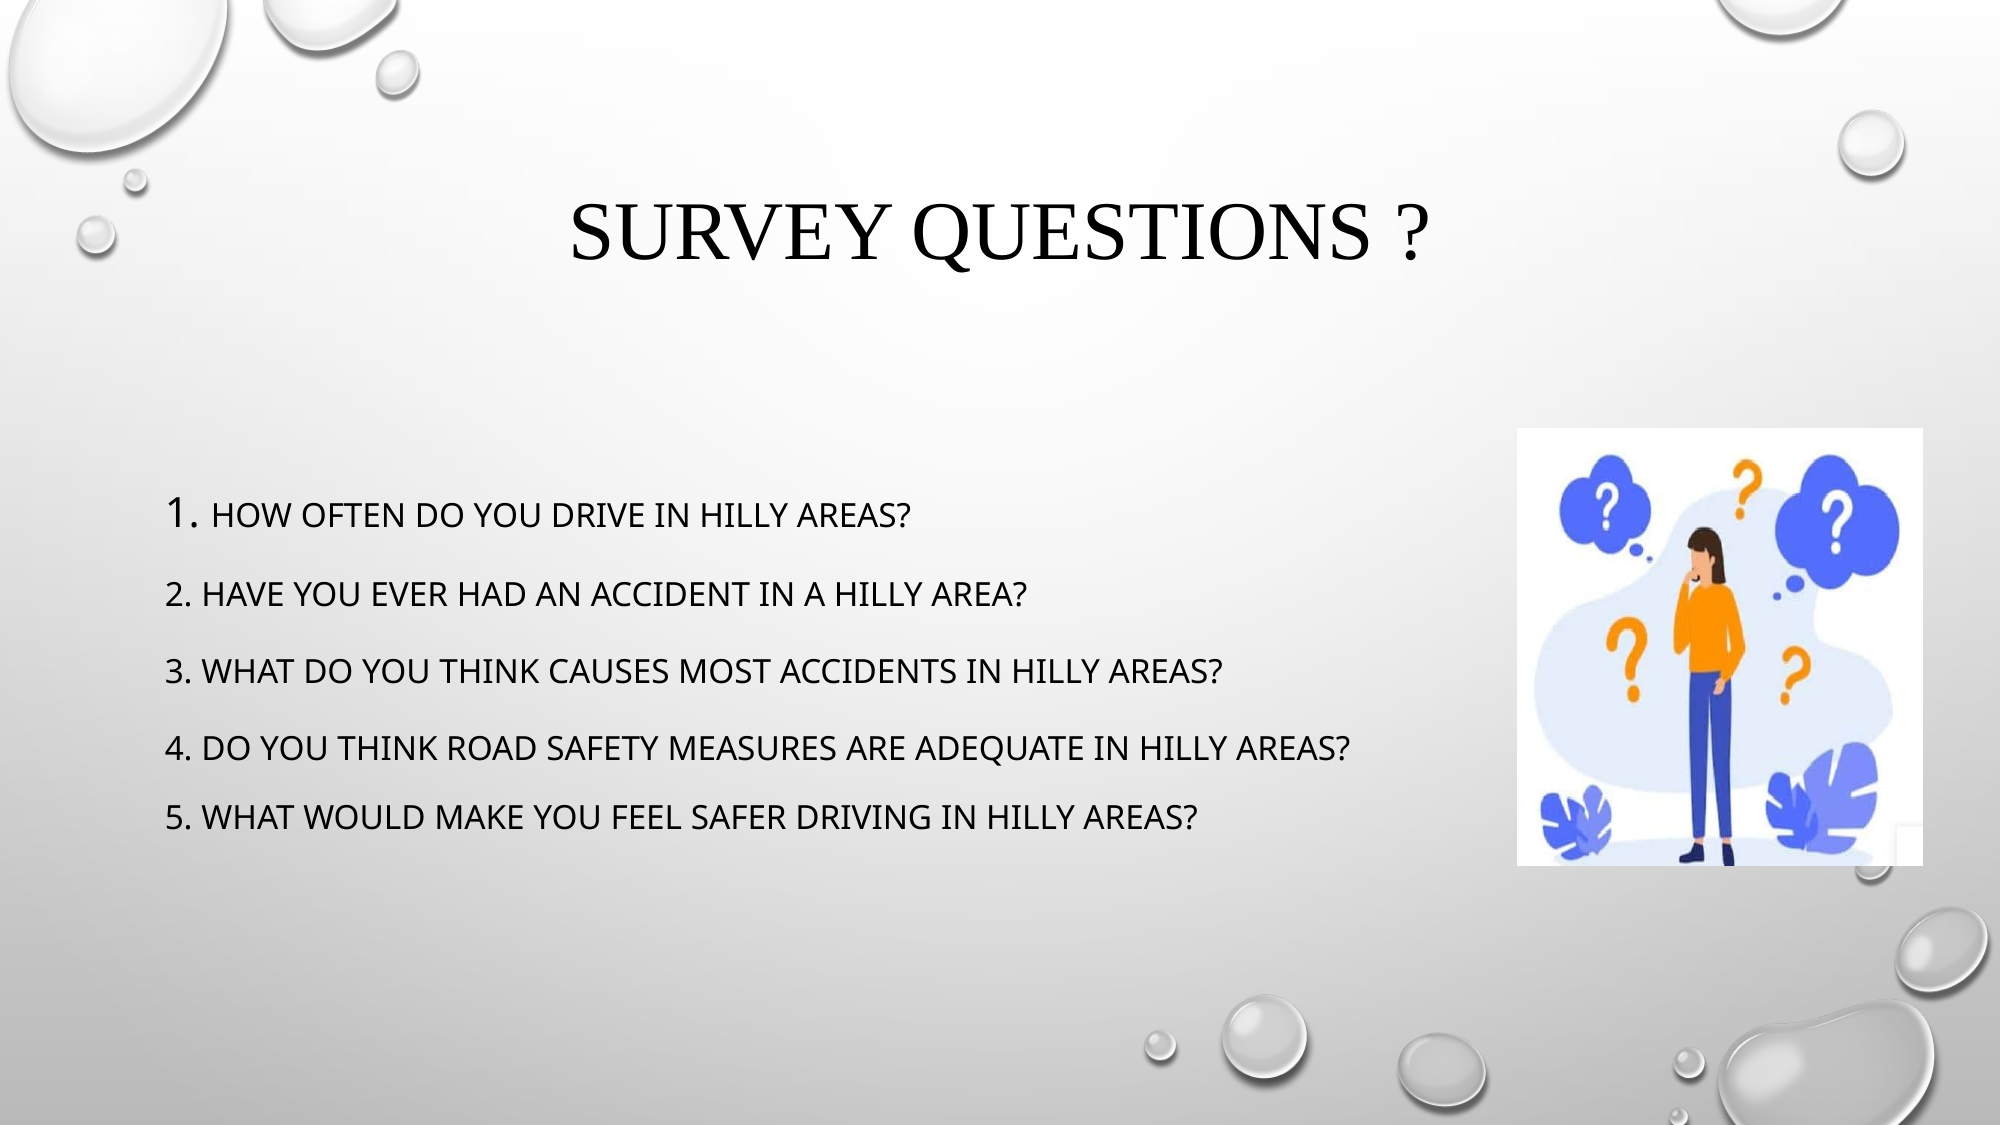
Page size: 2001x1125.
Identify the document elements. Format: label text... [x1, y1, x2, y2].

picture [0, 0, 2000, 1125]
list 1. How often do you drive in hilly areas? 2. Have you ever had an accident in a hilly area? 3. What do you think causes most accidents in hilly areas? 4. Do you think road safety measures are adequate in hilly areas? 5. What would make you feel safer driving in hilly areas? [149, 388, 1850, 950]
title Survey questions ? [149, 101, 1851, 364]
